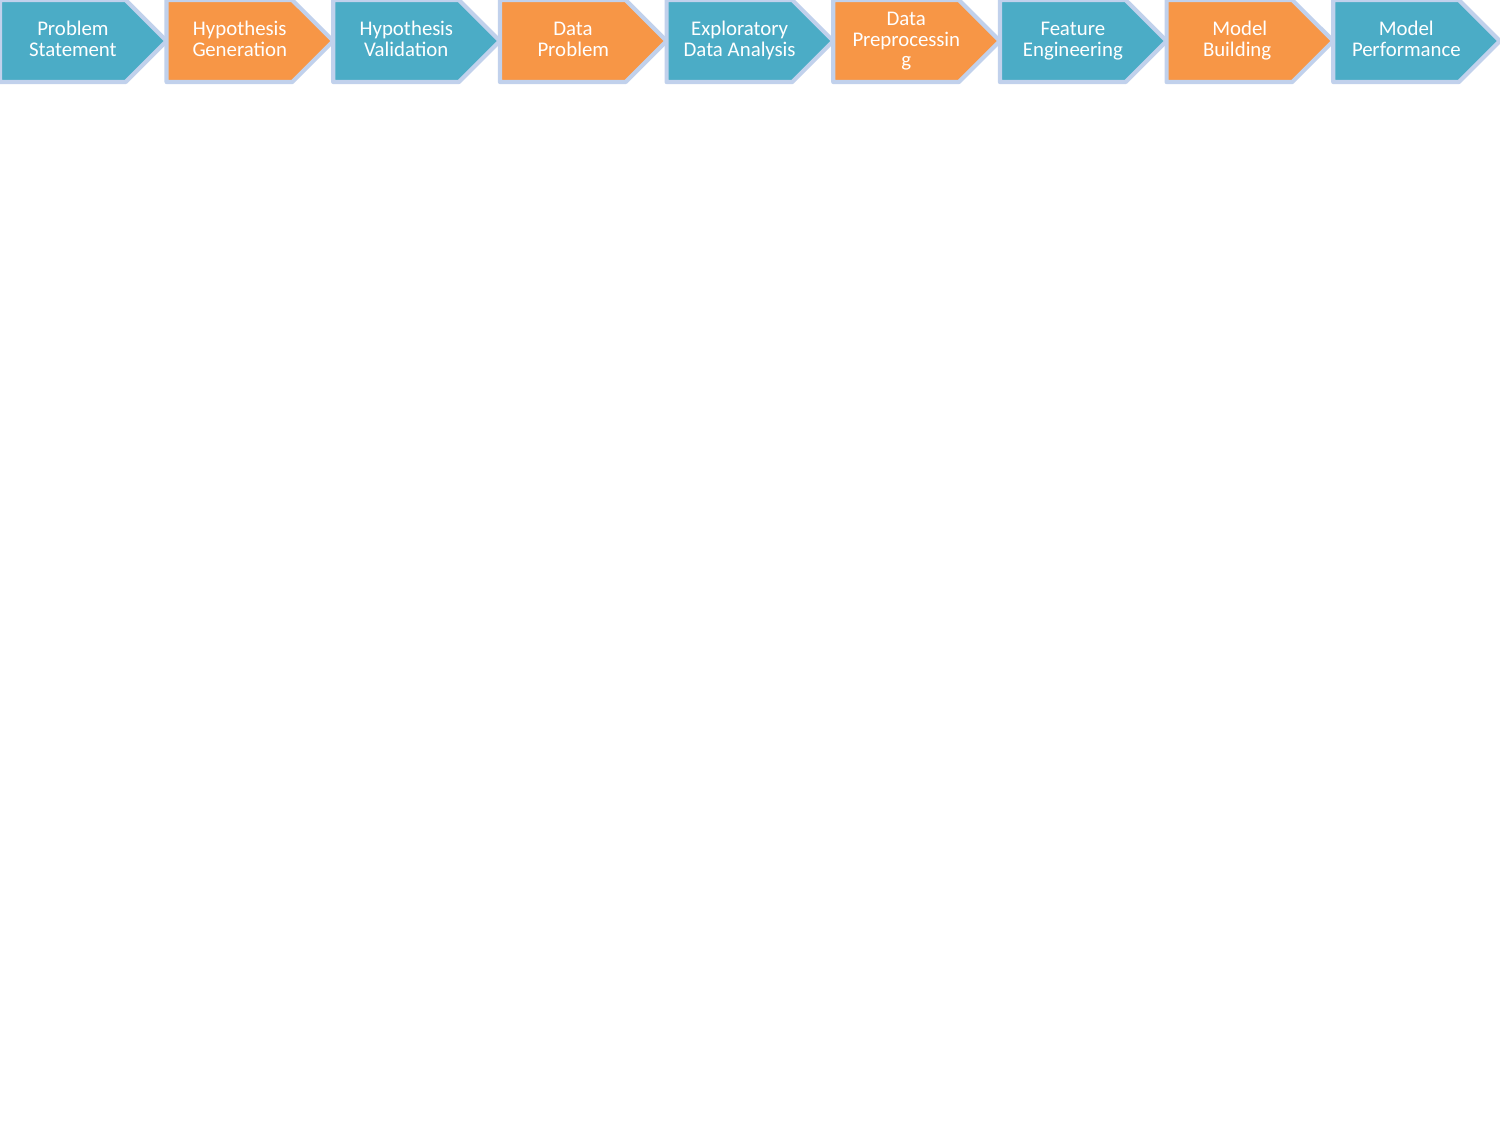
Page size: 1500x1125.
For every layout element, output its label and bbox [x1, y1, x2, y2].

text_box [0, 0, 1500, 83]
